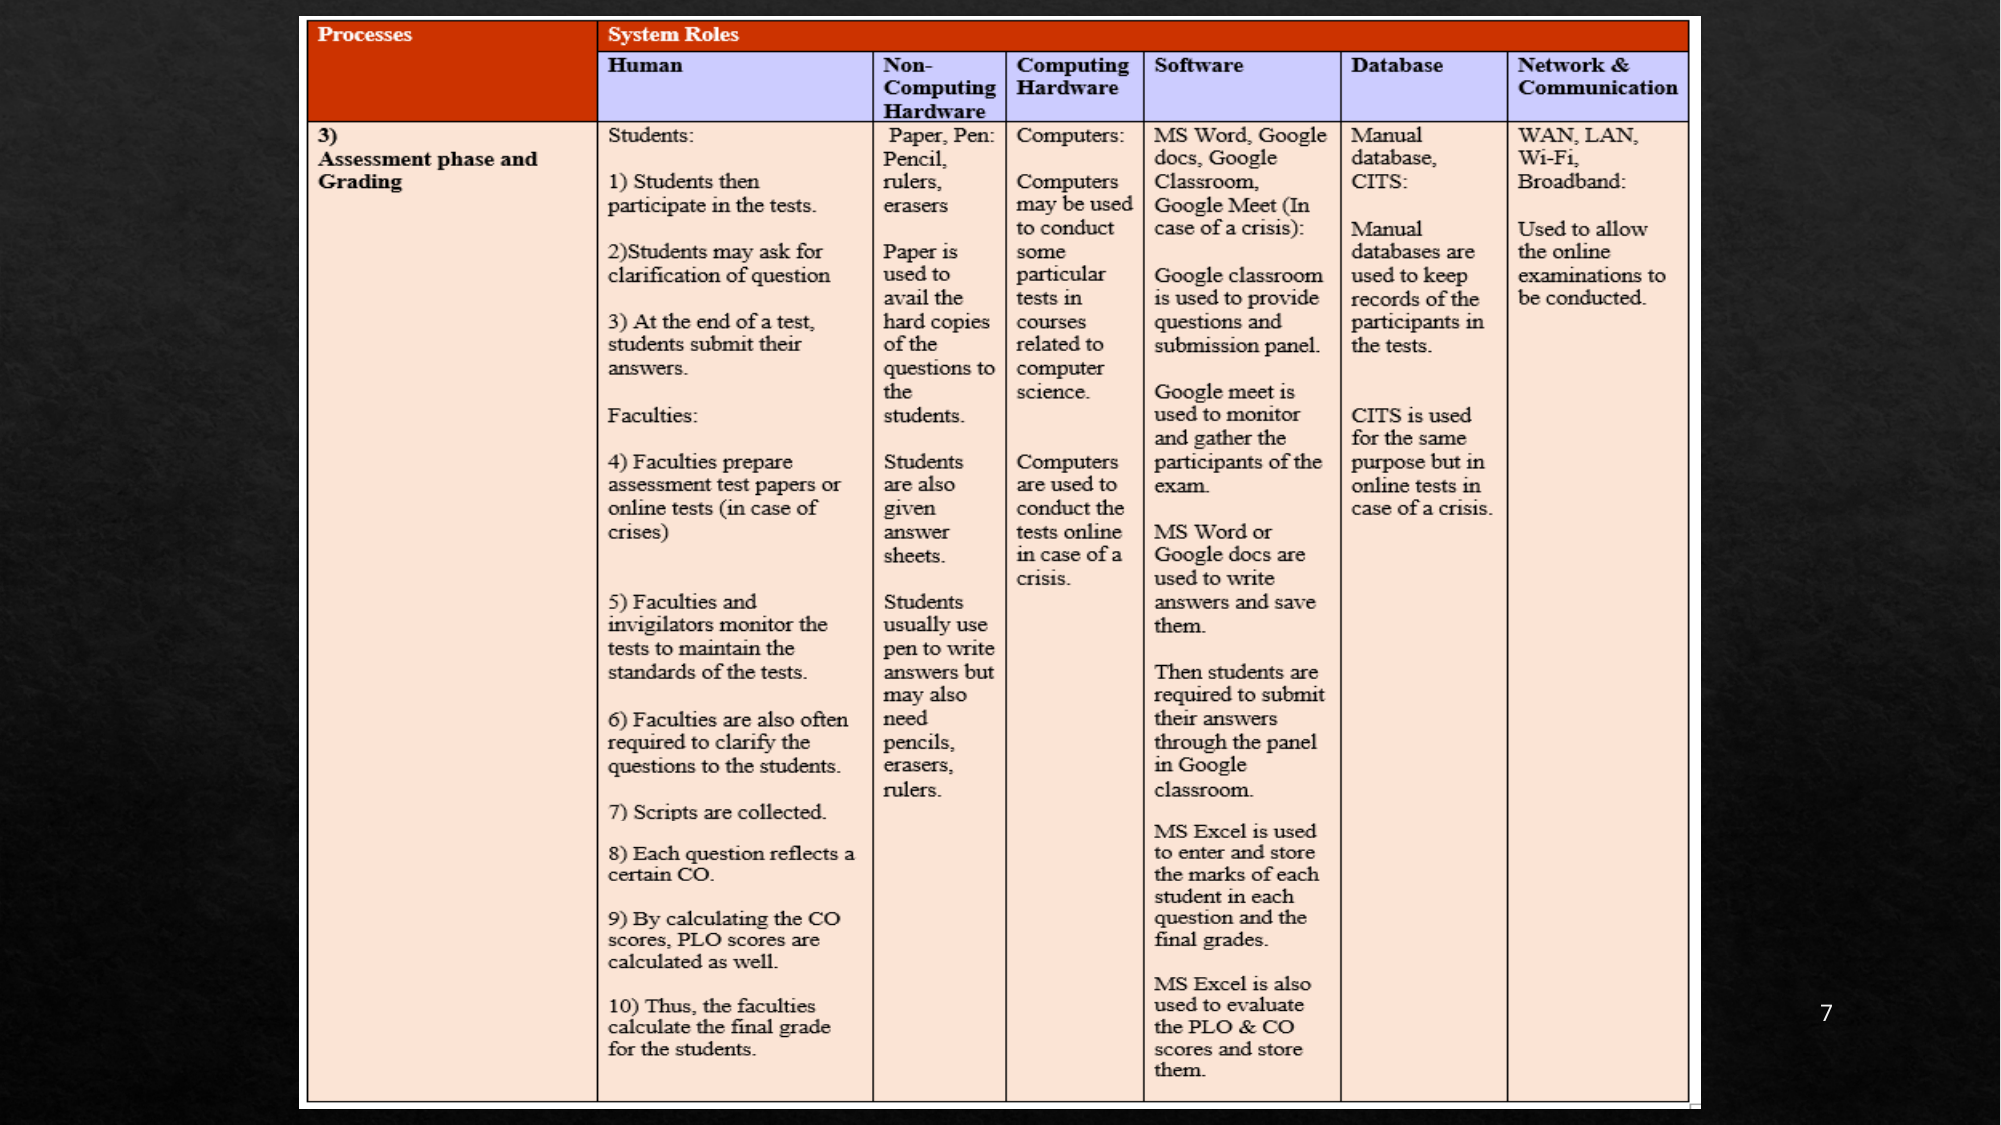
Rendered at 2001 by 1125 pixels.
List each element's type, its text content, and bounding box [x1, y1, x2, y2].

slide_number 7 [1724, 984, 1849, 1045]
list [298, 16, 1701, 818]
picture [298, 821, 1701, 1109]
